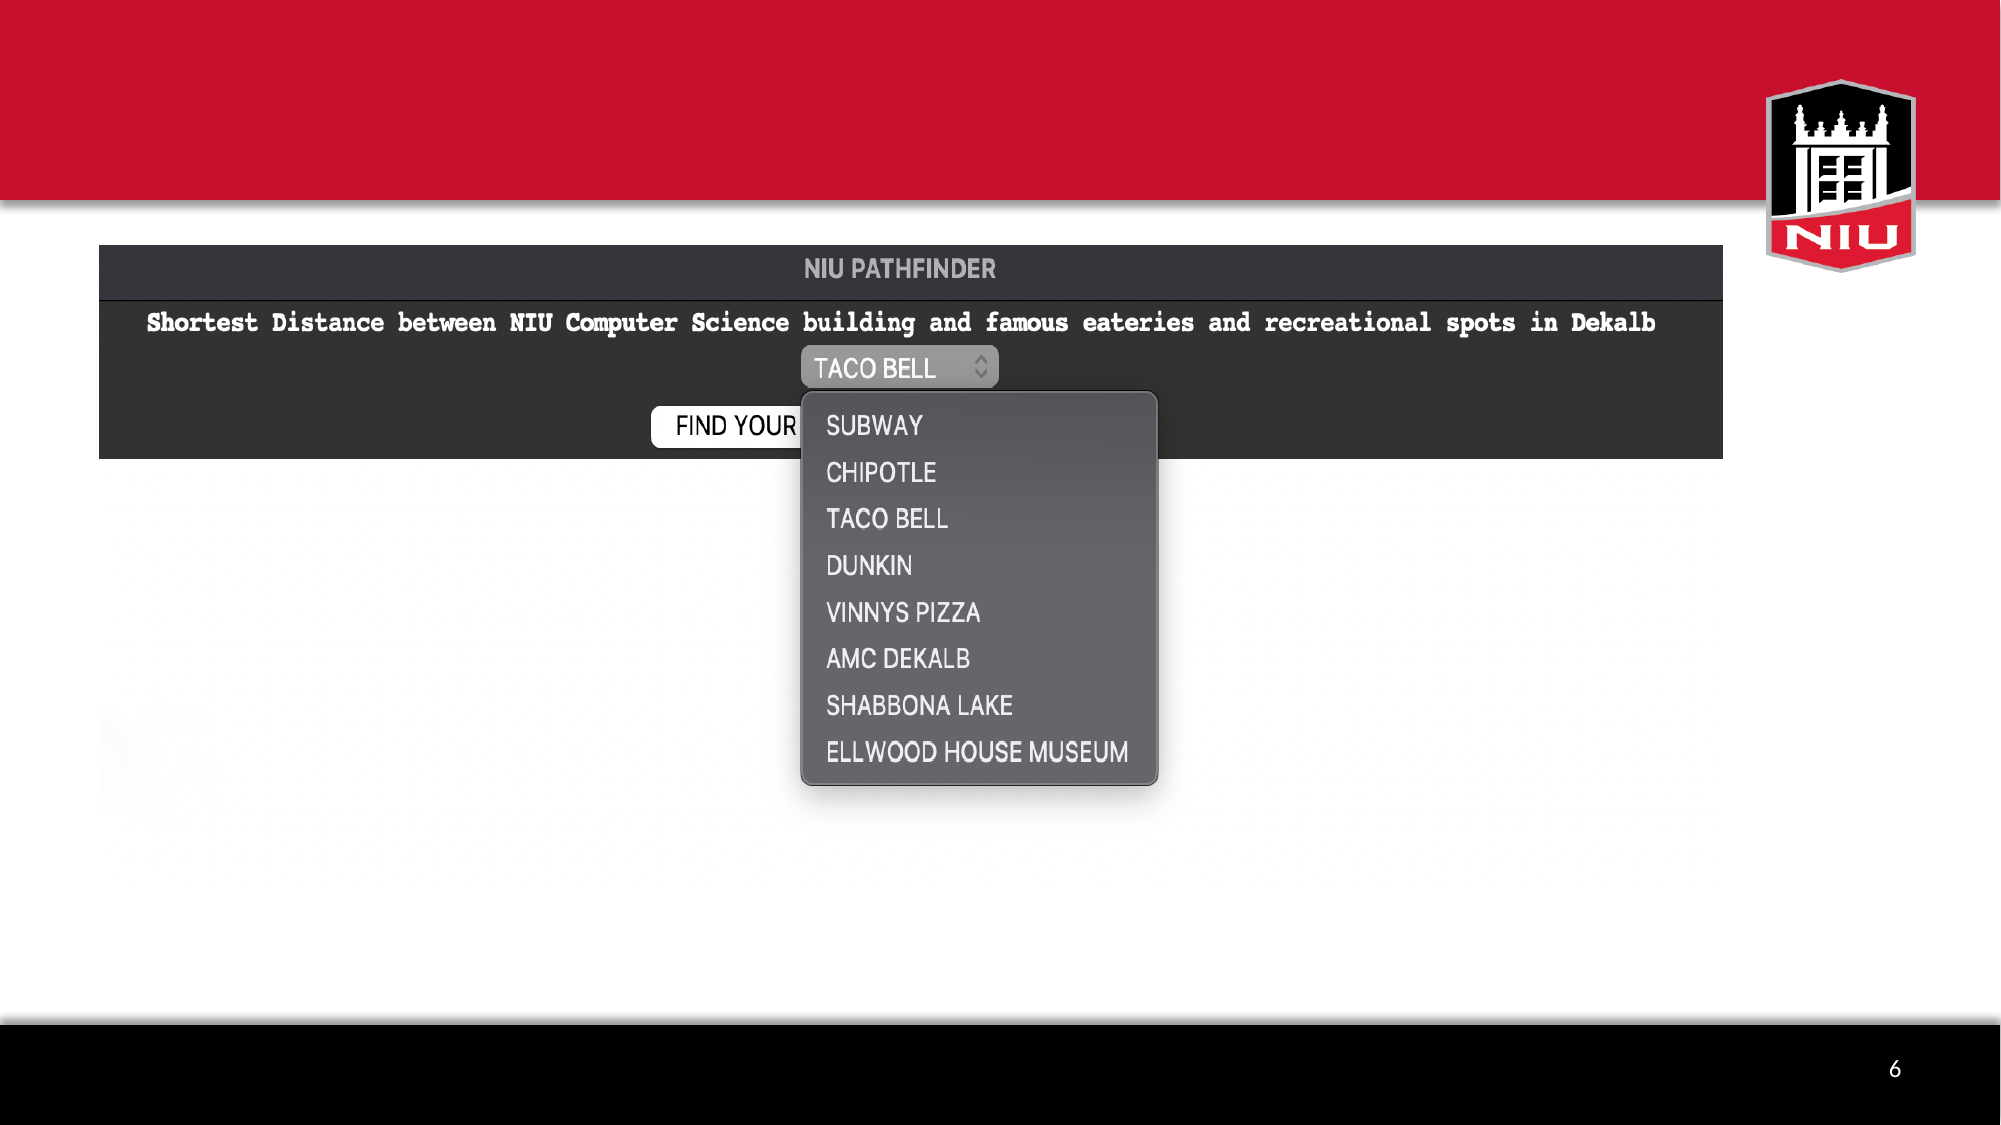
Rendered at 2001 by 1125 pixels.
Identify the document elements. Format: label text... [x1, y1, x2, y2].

slide_number 6 [1616, 1037, 1917, 1098]
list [99, 245, 1723, 886]
picture [1766, 79, 1916, 273]
